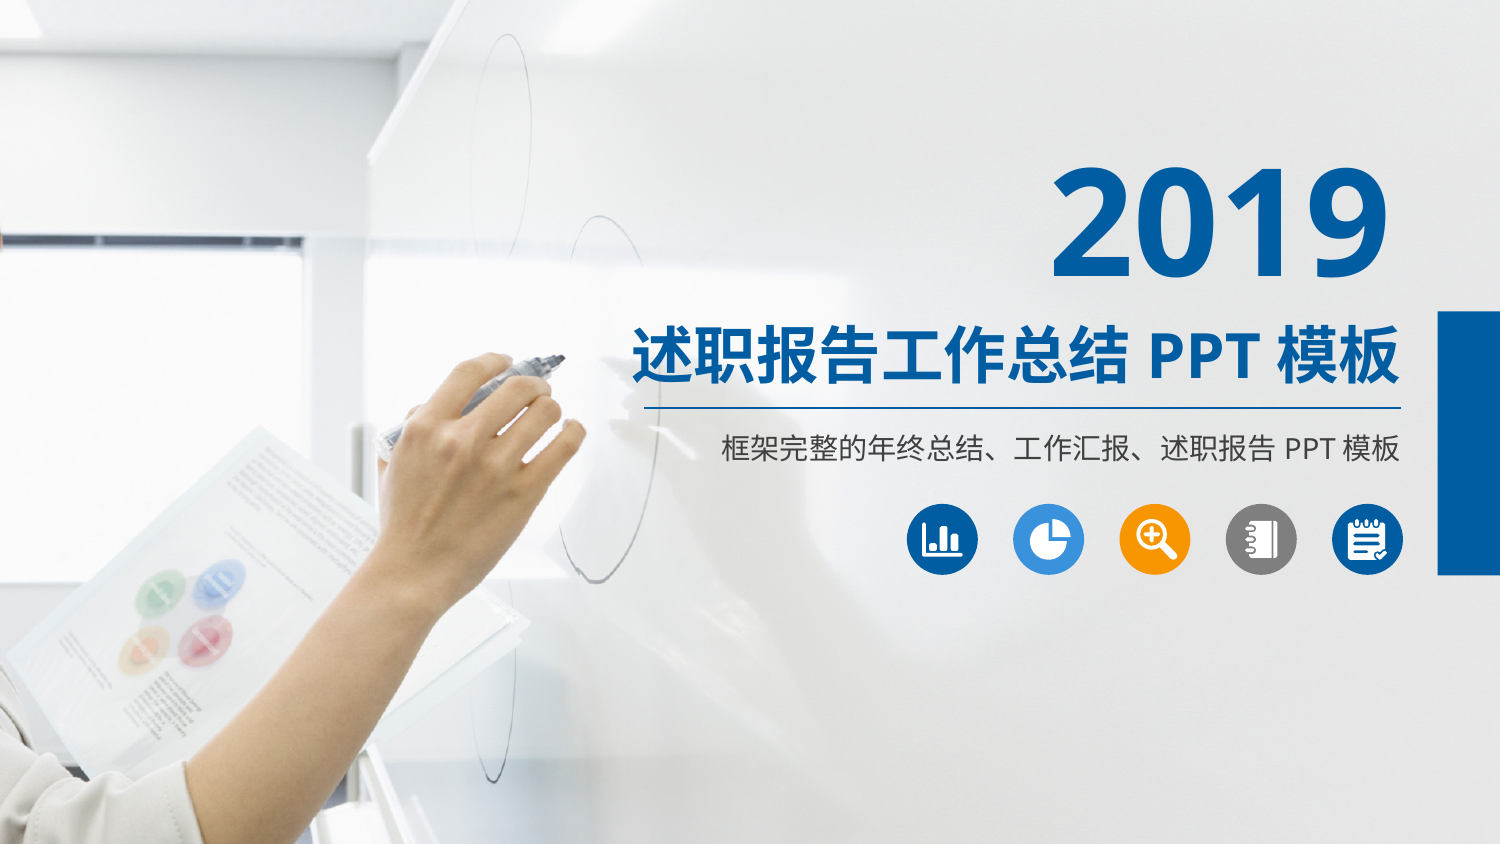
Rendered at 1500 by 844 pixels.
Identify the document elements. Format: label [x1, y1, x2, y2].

text_box [906, 503, 979, 576]
picture [0, 0, 1500, 844]
text_box [1331, 503, 1404, 576]
text_box [1119, 503, 1191, 575]
text_box [1012, 503, 1085, 576]
text_box [1225, 503, 1297, 576]
